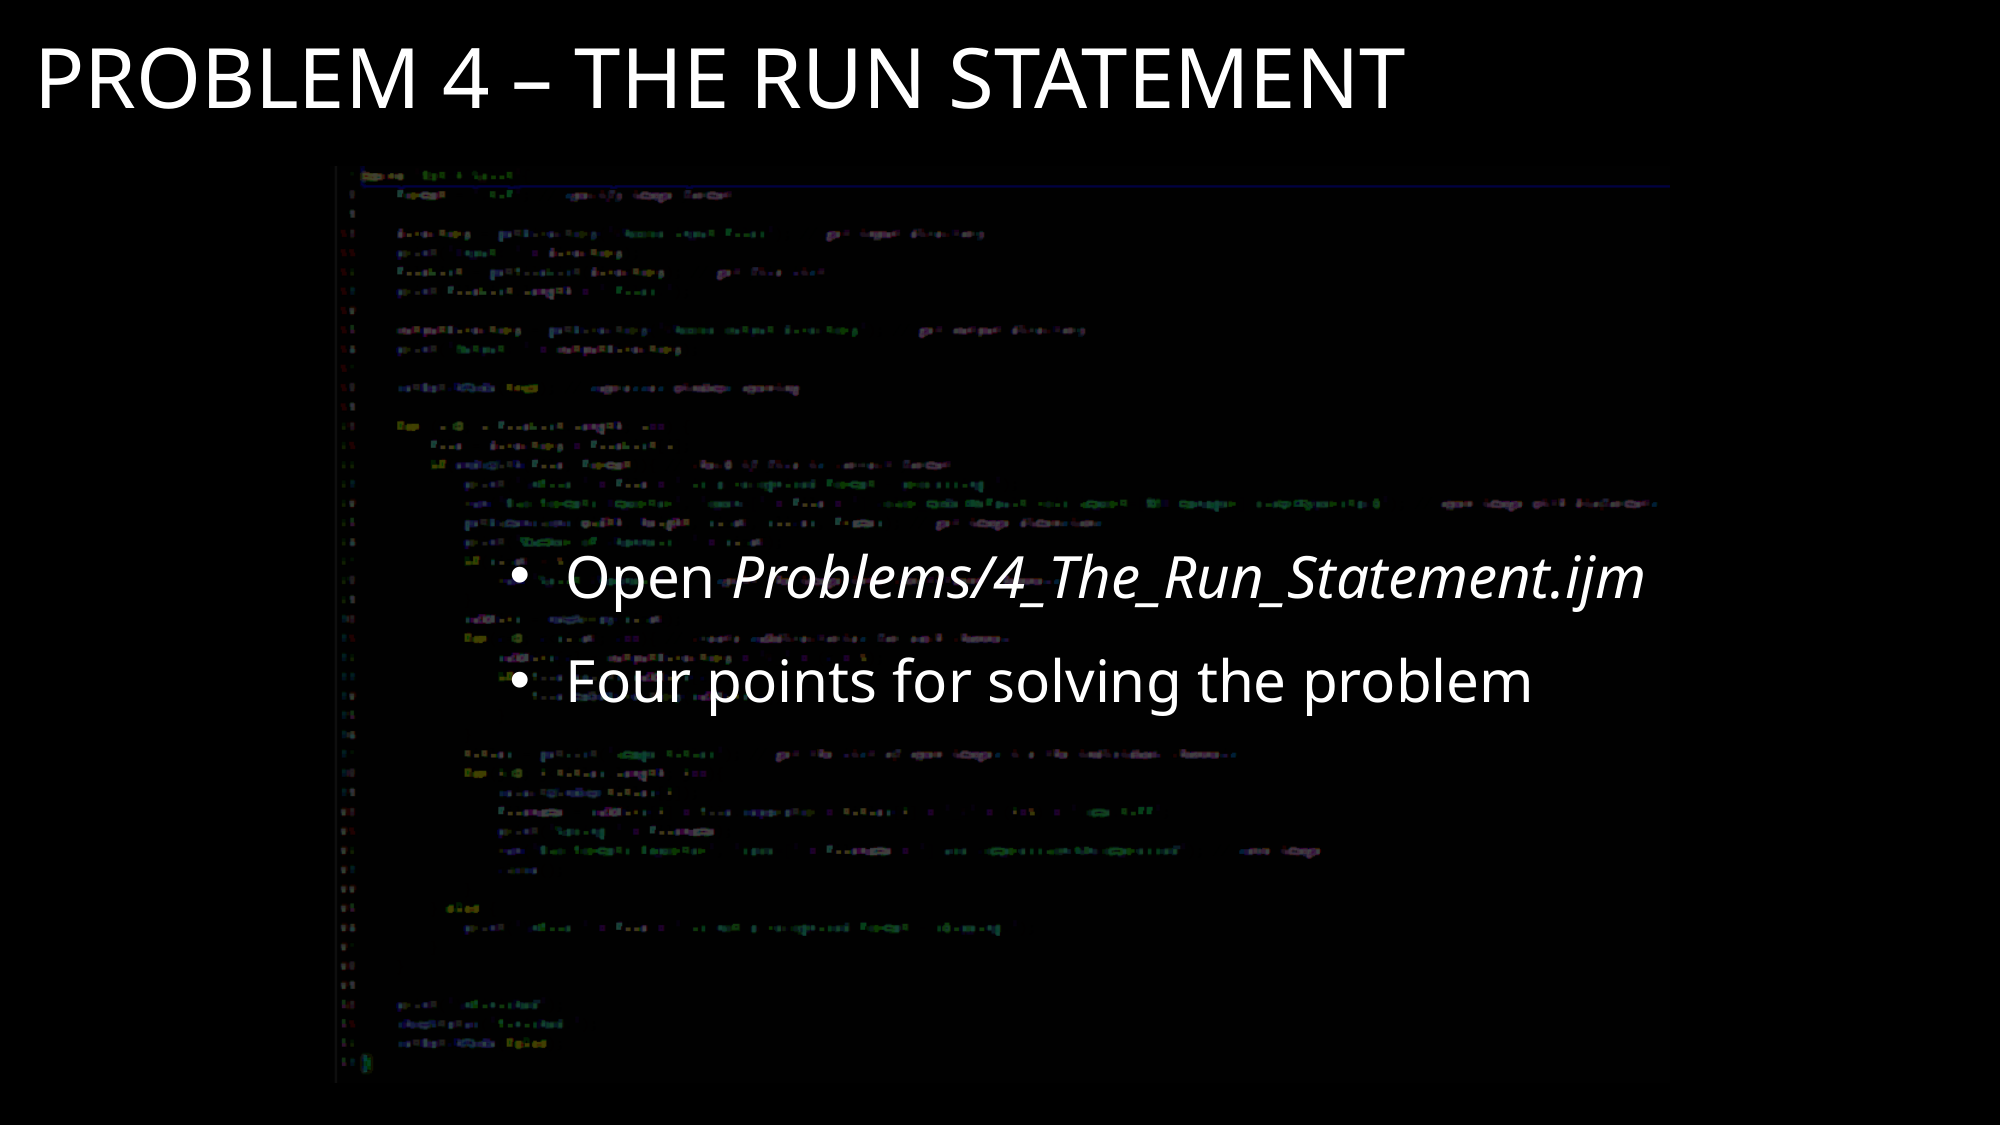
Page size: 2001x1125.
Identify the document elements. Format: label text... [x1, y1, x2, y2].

picture [329, 166, 1671, 1083]
text_box Open Problems/4_The_Run_Statement.ijm Four points for solving the problem [284, 124, 1716, 1095]
title Problem 4 – The RUN Statement [19, 0, 1520, 169]
